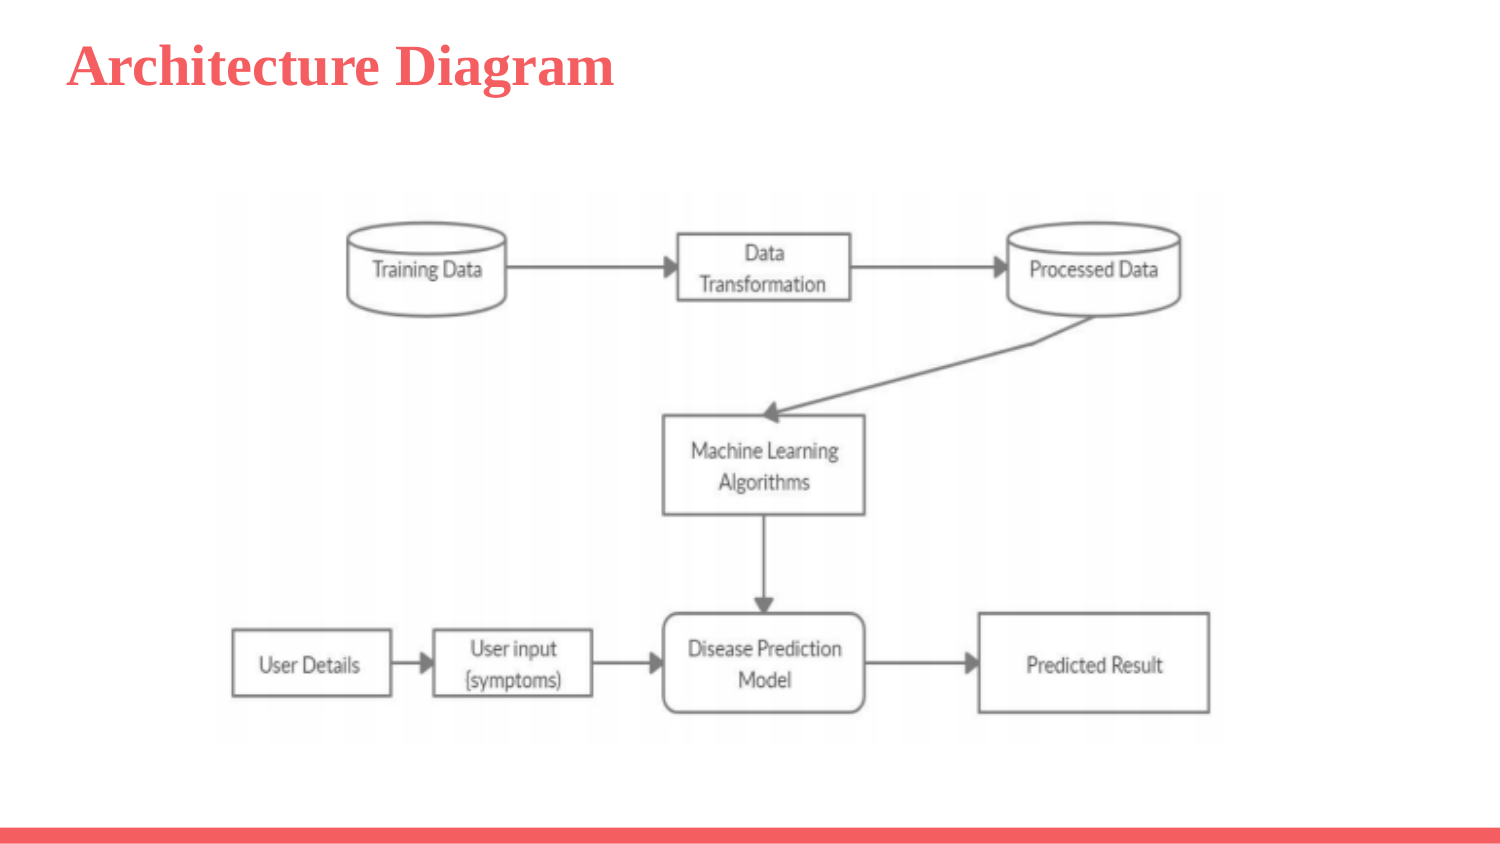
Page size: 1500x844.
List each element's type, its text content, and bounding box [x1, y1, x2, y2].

title Architecture Diagram [51, 12, 1449, 129]
picture [15, 192, 1341, 744]
